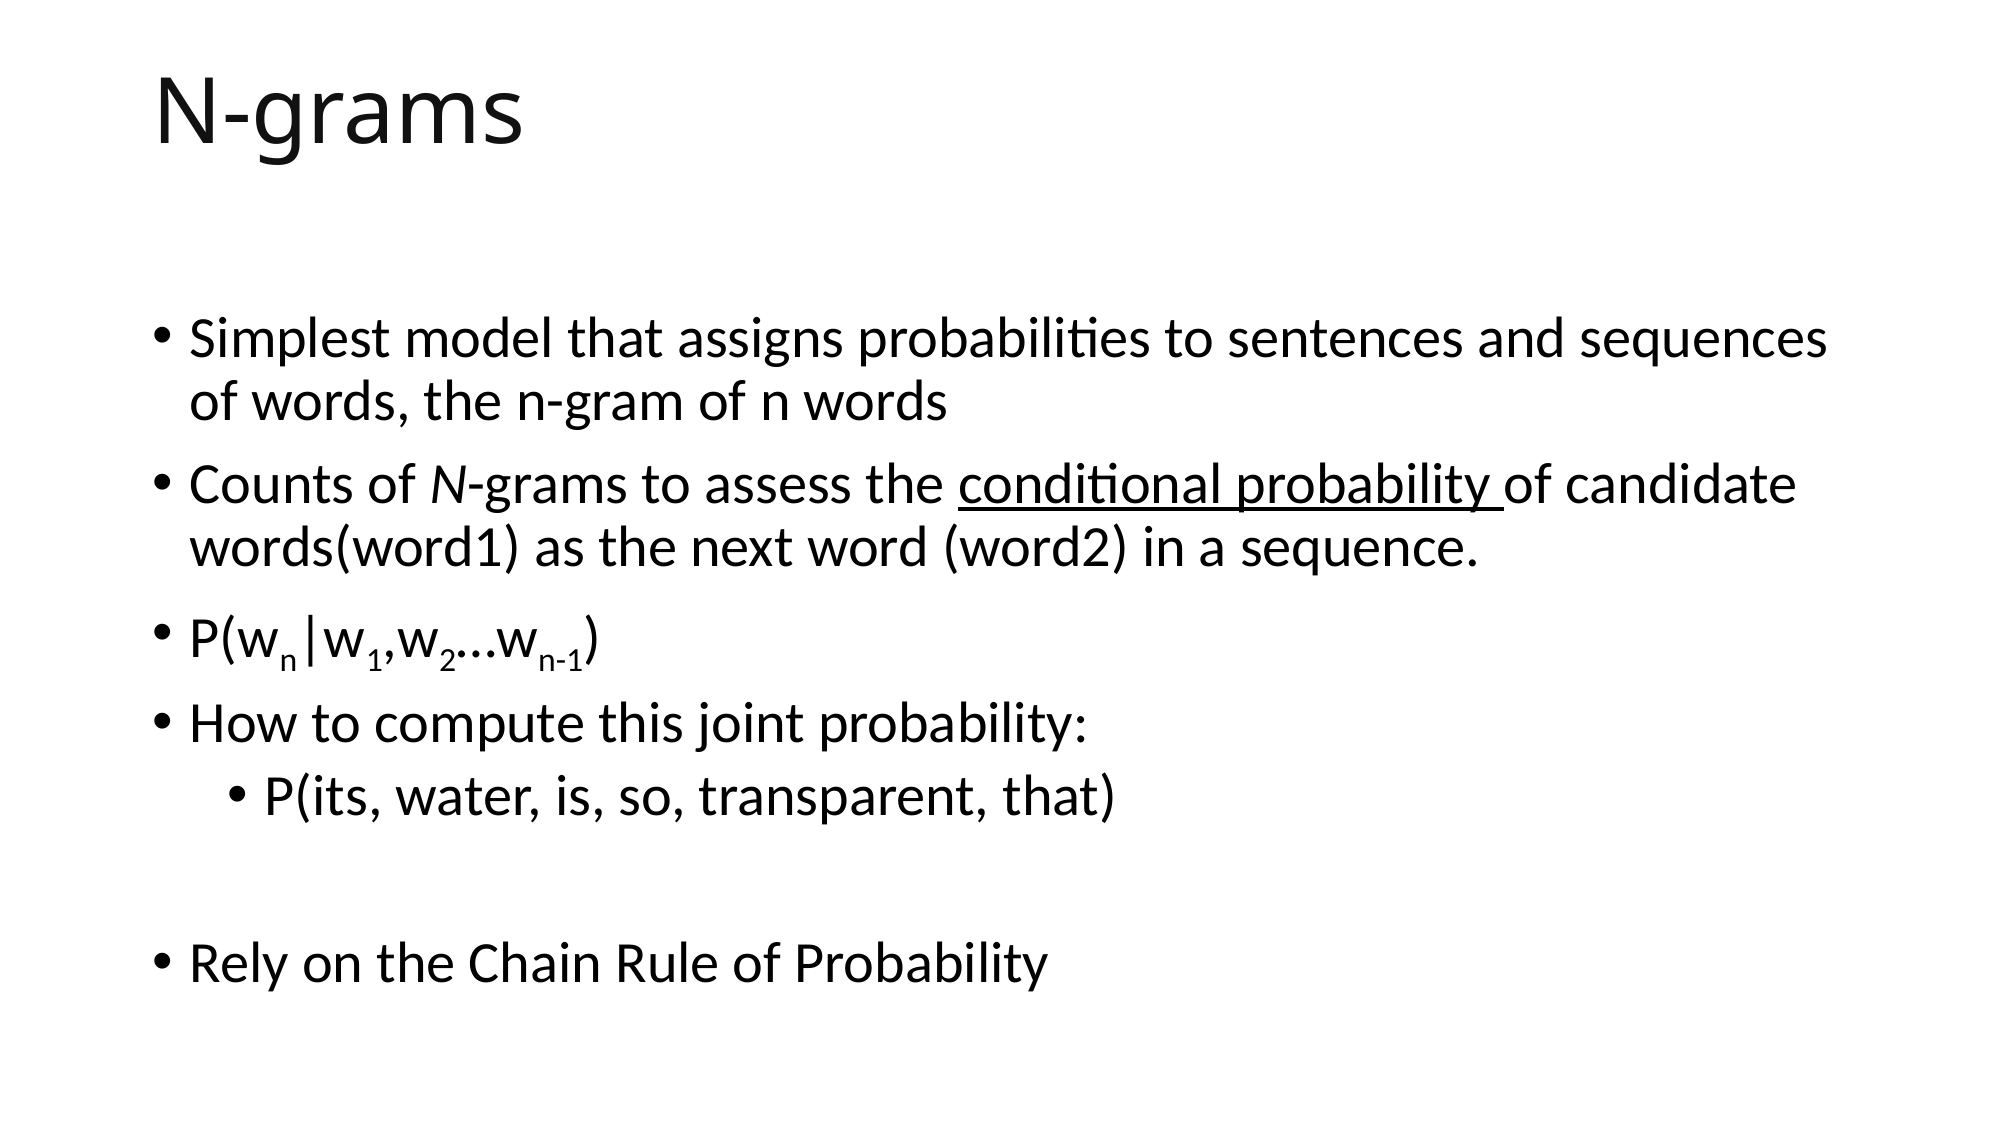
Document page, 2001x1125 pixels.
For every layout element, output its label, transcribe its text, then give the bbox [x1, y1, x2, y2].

list Simplest model that assigns probabilities to sentences and sequences of words, the n-gram of n words Counts of N-grams to assess the conditional probability of candidate words(word1) as the next word (word2) in a sequence. P(wn|w1,w2…wn-1) How to compute this joint probability: P(its, water, is, so, transparent, that) Rely on the Chain Rule of Probability [137, 299, 1863, 1014]
title N-grams [137, 59, 1863, 278]
